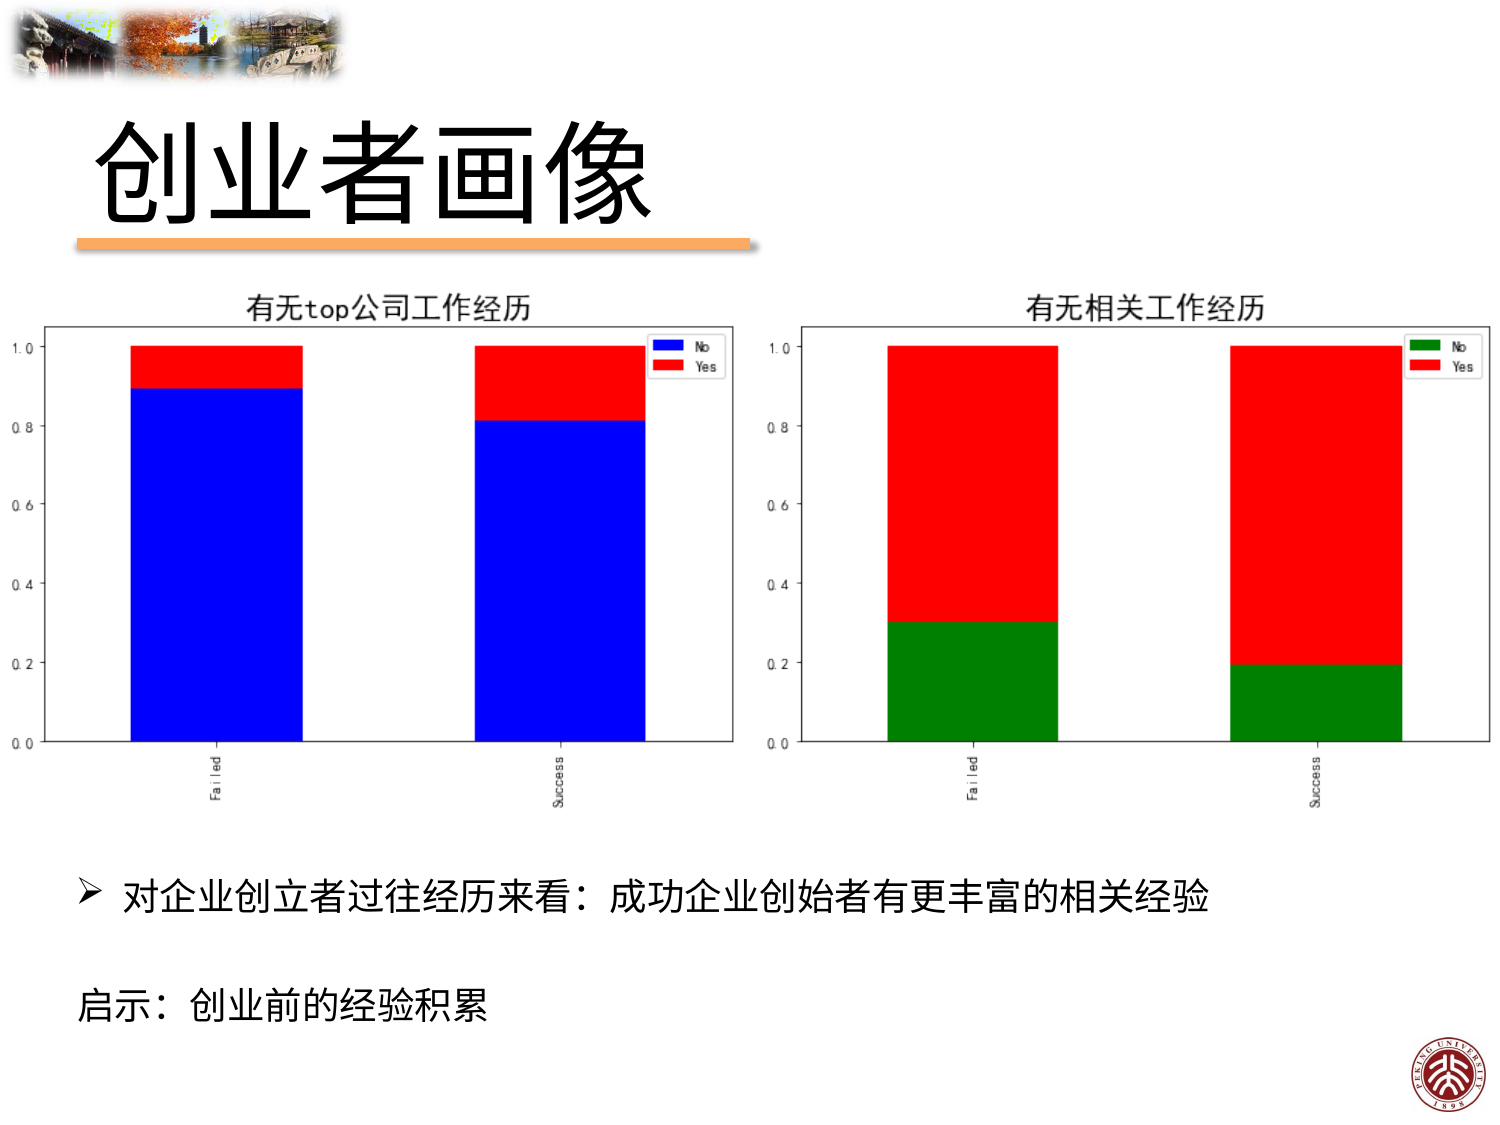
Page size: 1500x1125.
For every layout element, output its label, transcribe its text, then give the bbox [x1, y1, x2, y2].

picture [2, 0, 353, 90]
title 创业者画像 [90, 100, 775, 280]
picture [0, 281, 1500, 816]
picture [1411, 1037, 1486, 1112]
text_box 启示：创业前的经验积累 [62, 974, 1148, 1035]
picture [69, 236, 90, 259]
text_box 对企业创立者过往经历来看：成功企业创始者有更丰富的相关经验 [60, 865, 1274, 926]
